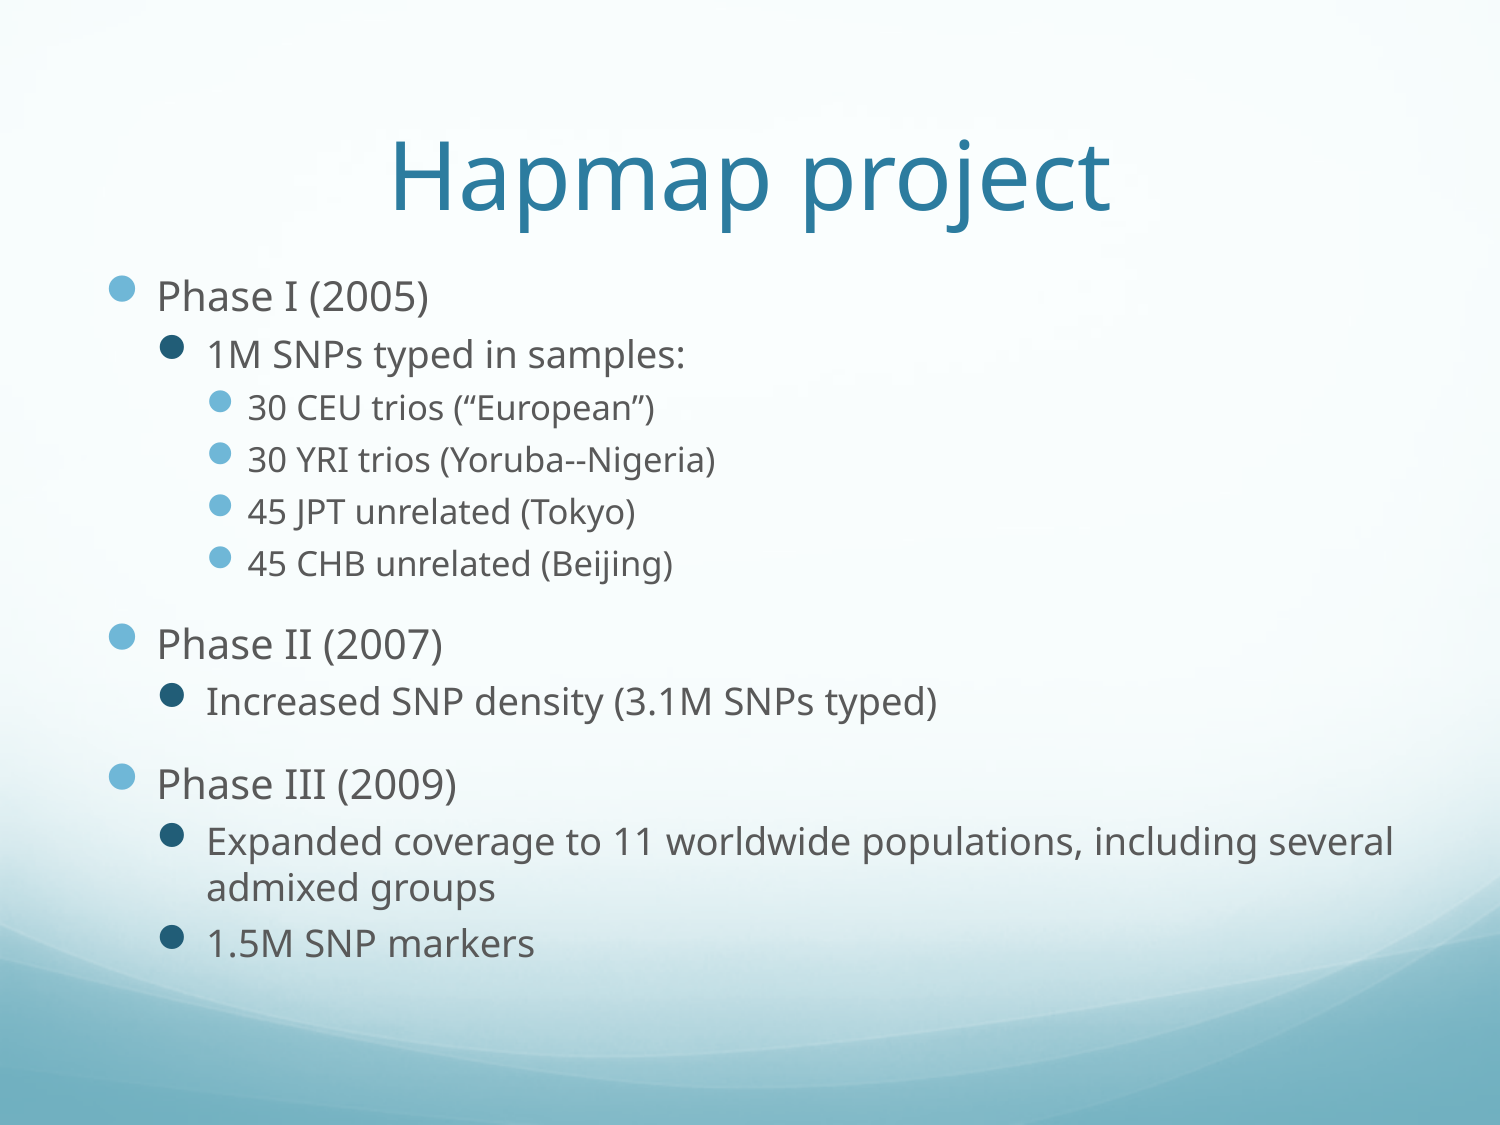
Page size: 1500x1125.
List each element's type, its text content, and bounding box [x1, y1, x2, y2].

list Phase I (2005) 1M SNPs typed in samples: 30 CEU trios (“European”) 30 YRI trios (Yoruba--Nigeria) 45 JPT unrelated (Tokyo) 45 CHB unrelated (Beijing) Phase II (2007) Increased SNP density (3.1M SNPs typed) Phase III (2009) Expanded coverage to 11 worldwide populations, including several admixed groups 1.5M SNP markers [90, 262, 1410, 975]
title Hapmap project [90, 17, 1410, 237]
